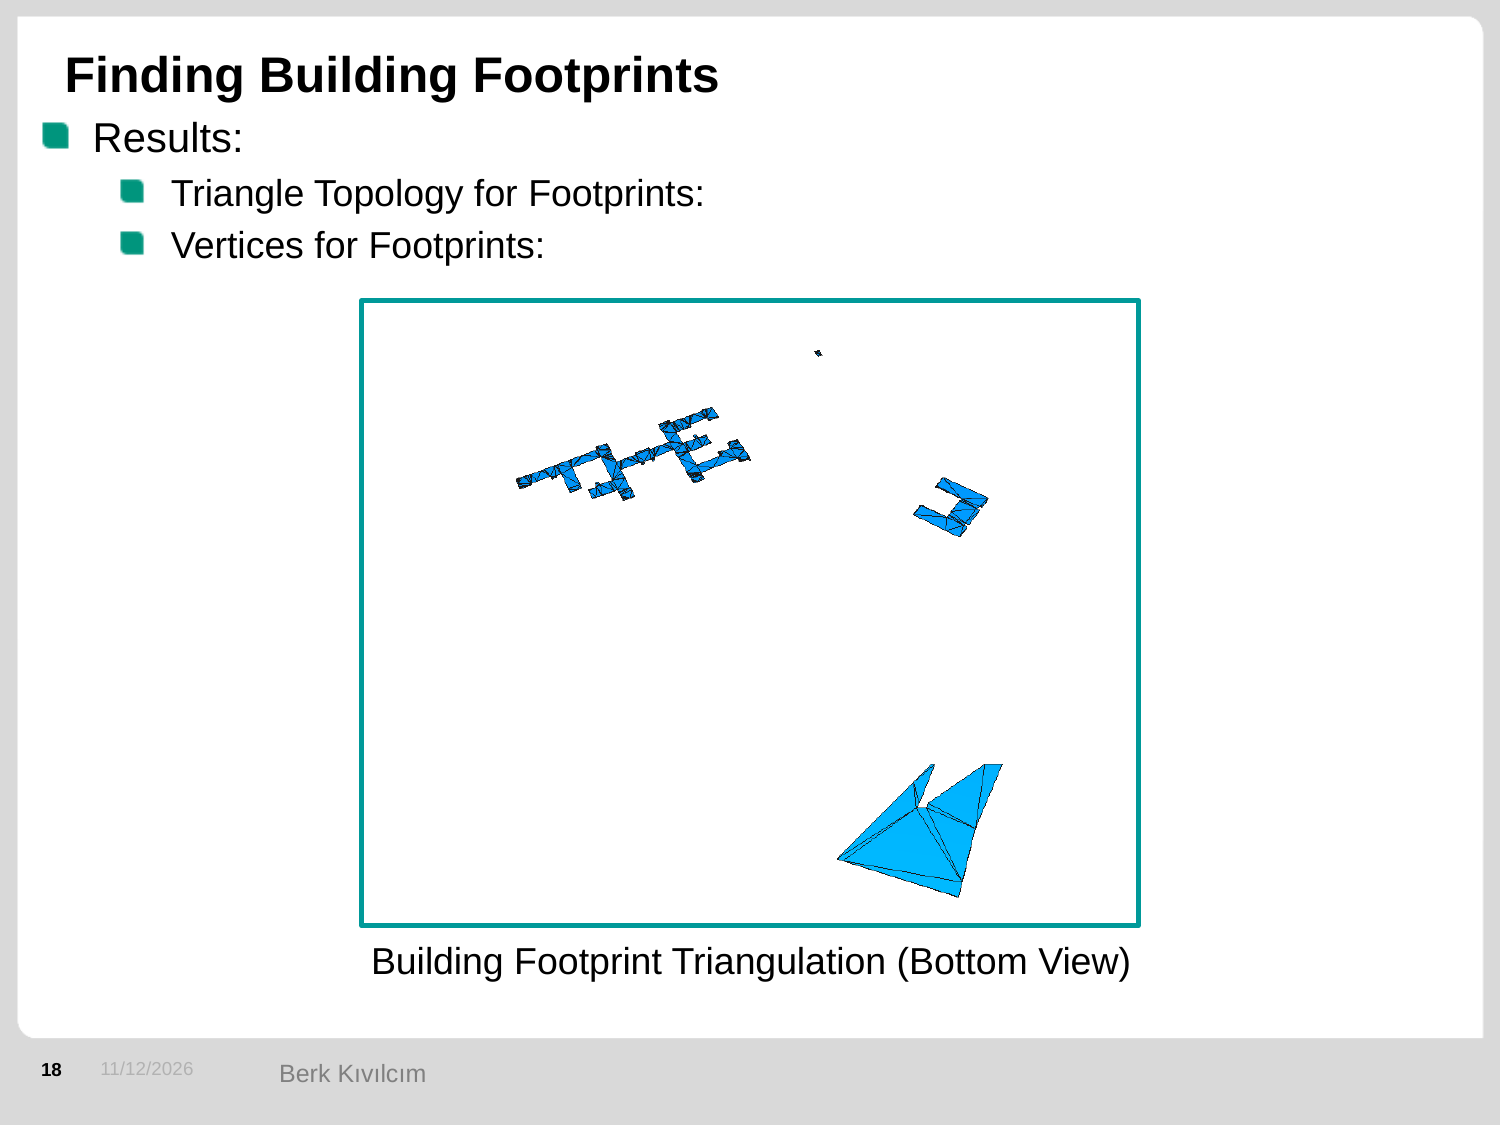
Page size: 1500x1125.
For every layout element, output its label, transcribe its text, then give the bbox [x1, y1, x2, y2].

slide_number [100, 1057, 272, 1117]
picture [0, 0, 1500, 1125]
list Results: Triangle Topology for Footprints: Vertices for Footprints: [40, 111, 1460, 915]
title Finding Building Footprints [64, 9, 1199, 103]
footer Berk Kıvılcım [278, 1056, 977, 1117]
text_box Building Footprint Triangulation (Bottom View) [356, 929, 1160, 990]
